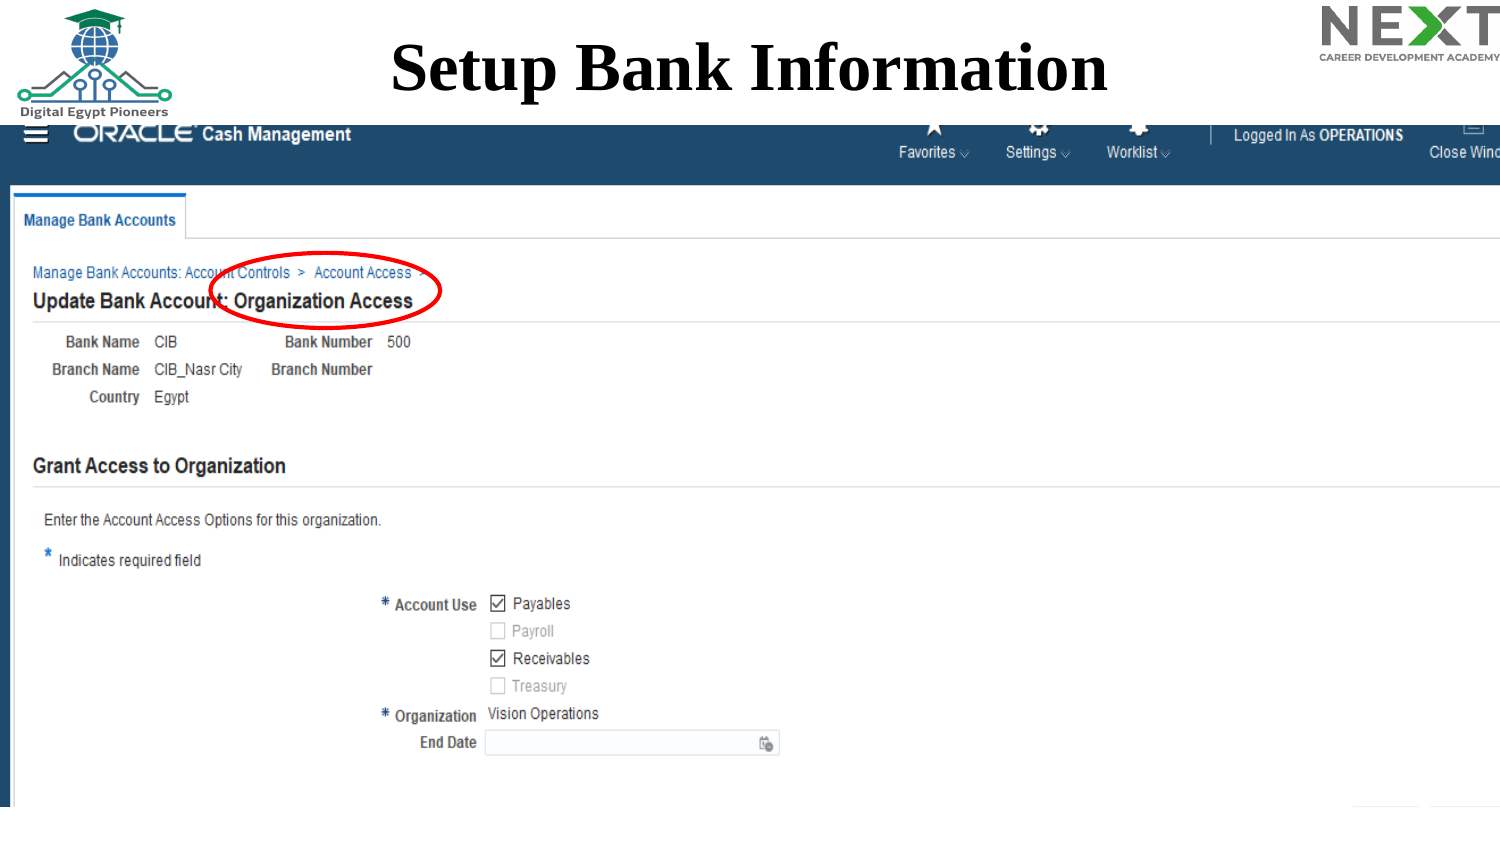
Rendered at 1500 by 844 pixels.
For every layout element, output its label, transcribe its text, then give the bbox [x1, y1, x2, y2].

title Setup Bank Information [51, 0, 1449, 124]
picture [17, 6, 172, 124]
picture [0, 125, 1500, 807]
picture [1315, 6, 1500, 64]
